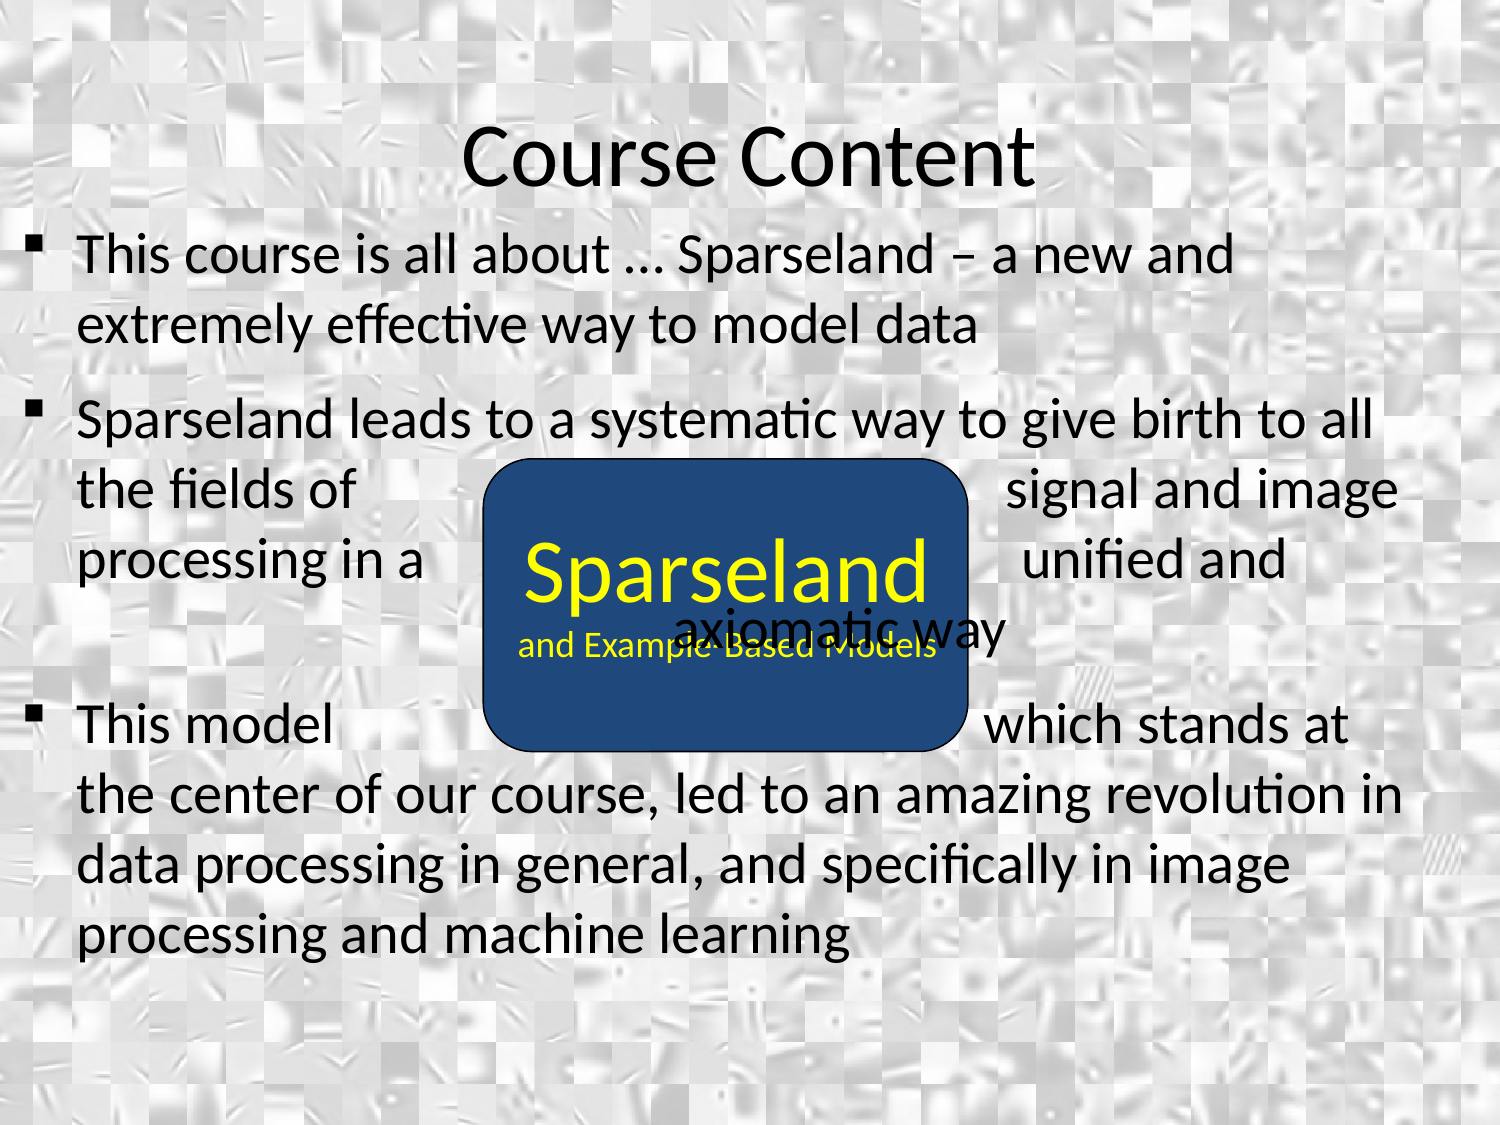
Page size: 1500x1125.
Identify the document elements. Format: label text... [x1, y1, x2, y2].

text_box [0, 0, 1500, 1125]
text_box Course Content [74, 56, 1425, 208]
text_box This course is all about … Sparseland – a new and extremely effective way to model data Sparseland leads to a systematic way to give birth to all the fields of signal and image processing in a unified and axiomatic way This model which stands at the center of our course, led to an amazing revolution in data processing in general, and specifically in image processing and machine learning [5, 208, 1447, 1068]
